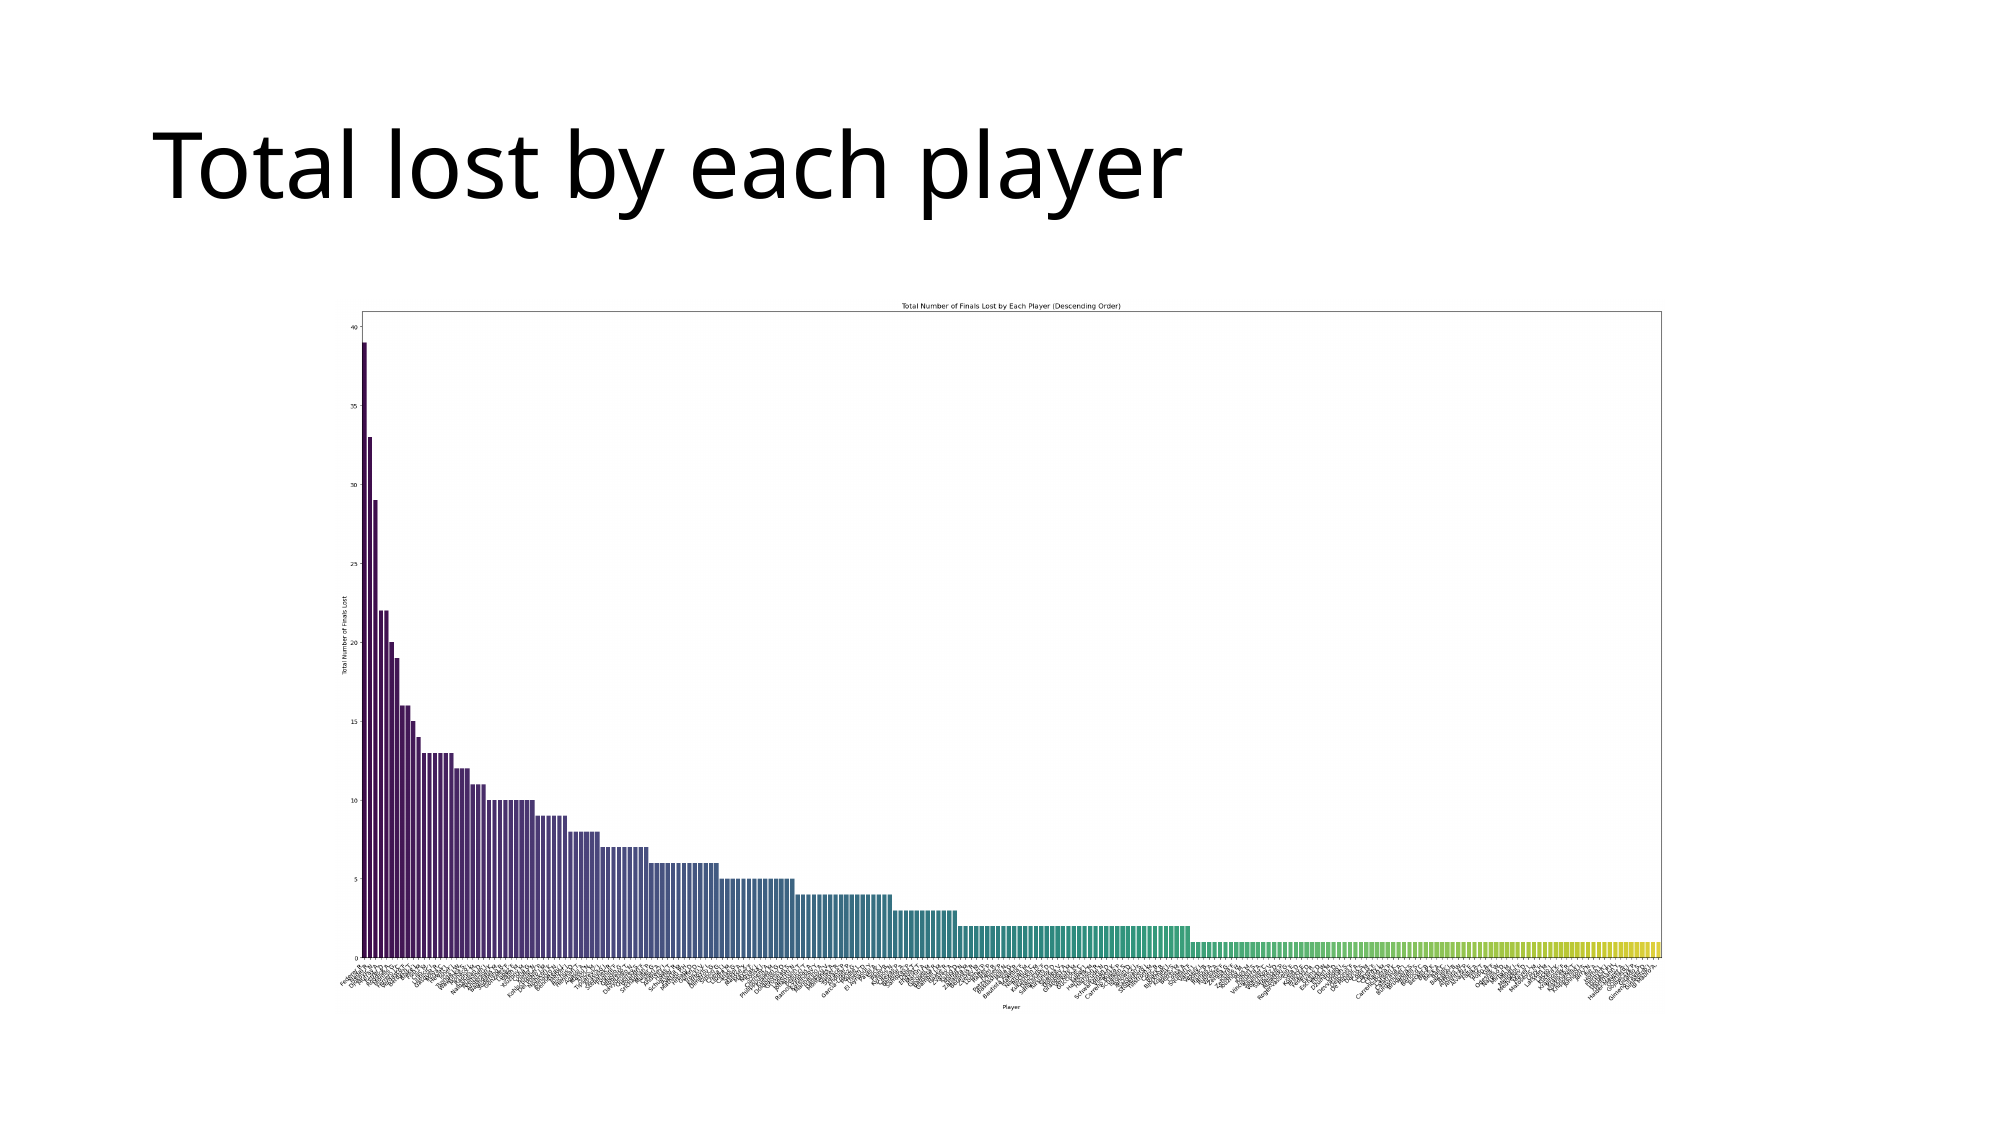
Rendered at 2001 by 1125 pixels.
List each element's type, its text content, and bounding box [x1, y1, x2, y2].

title Total lost by each player [137, 59, 1863, 278]
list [335, 299, 1665, 1014]
